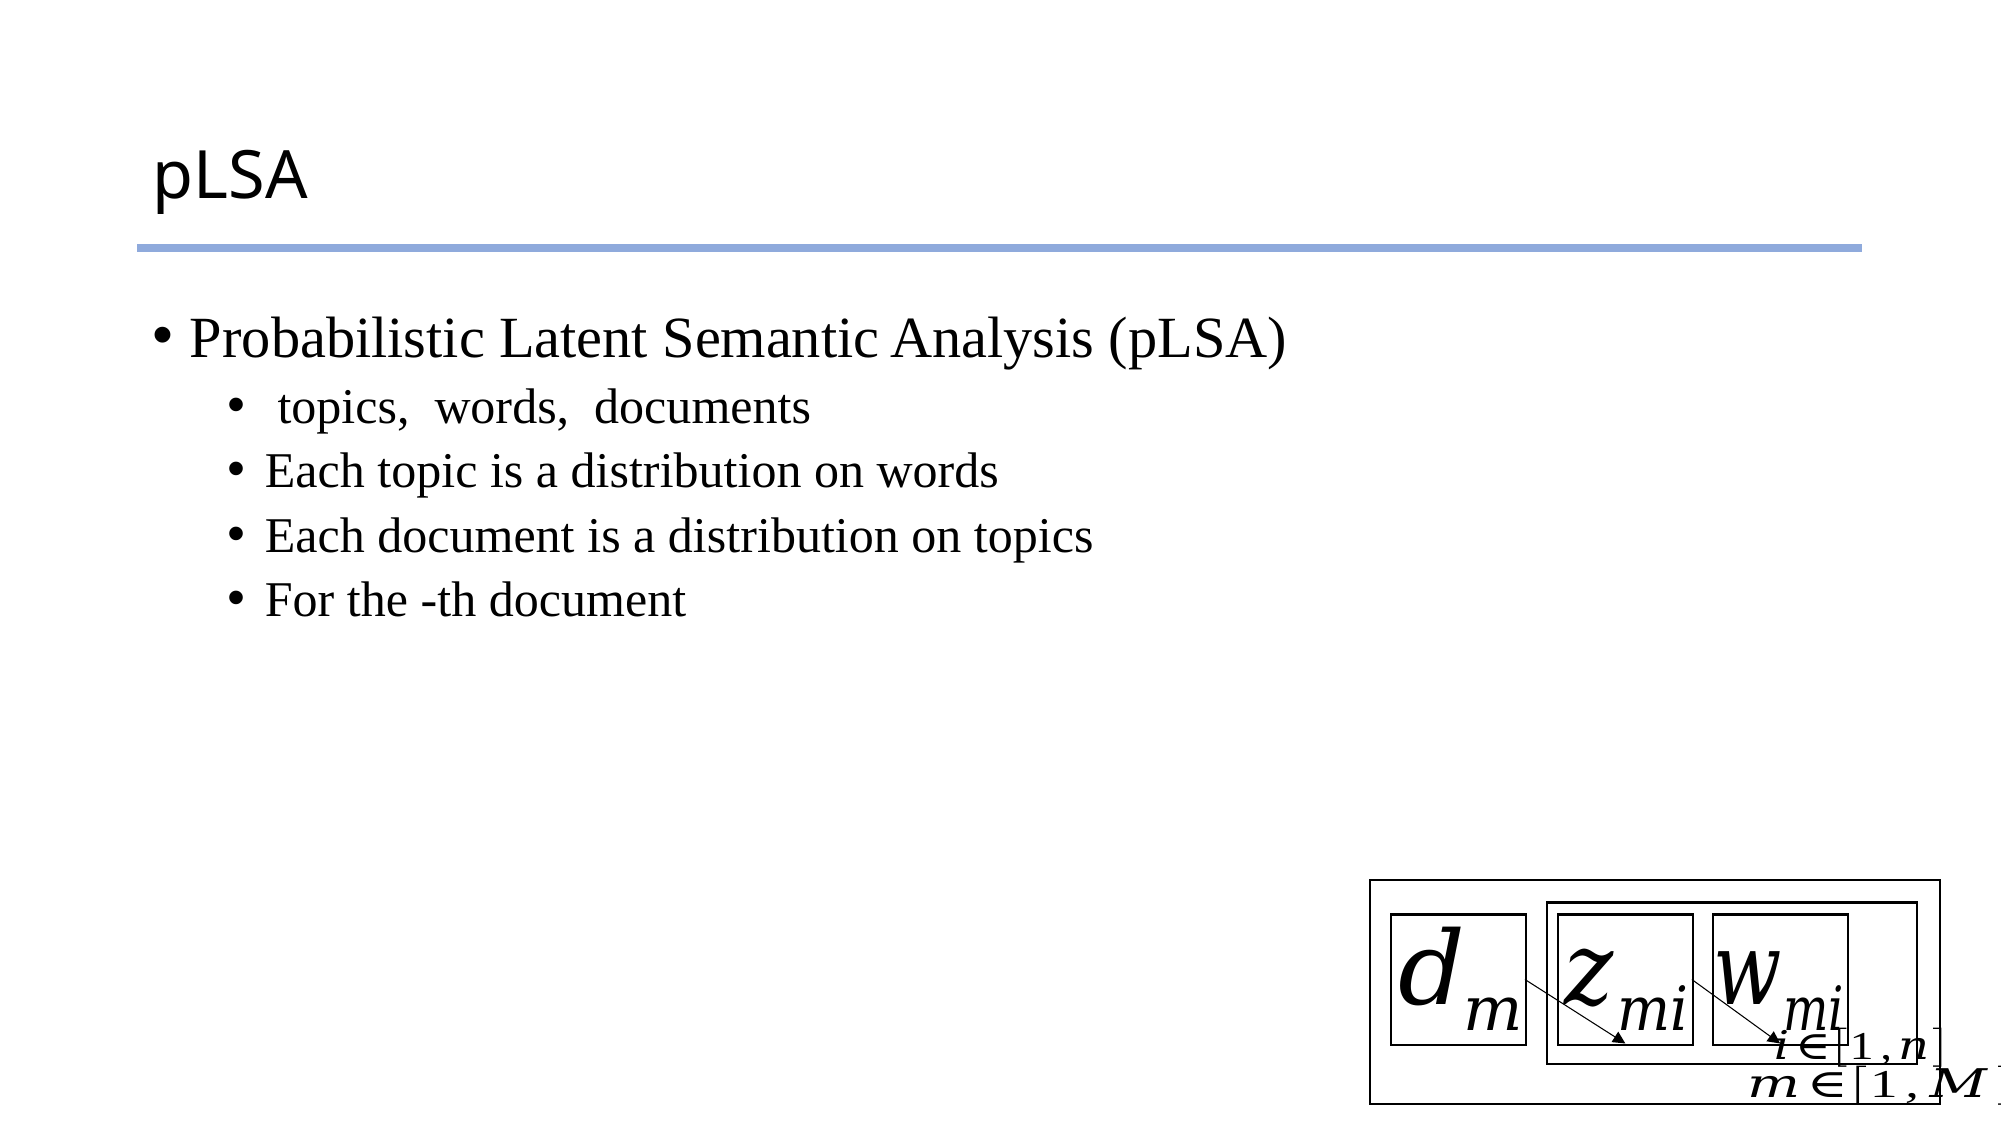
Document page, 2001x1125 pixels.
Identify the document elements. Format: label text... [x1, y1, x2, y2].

title pLSA [137, 108, 1863, 246]
text_box [1546, 901, 1918, 1065]
text_box [1369, 879, 1941, 1105]
